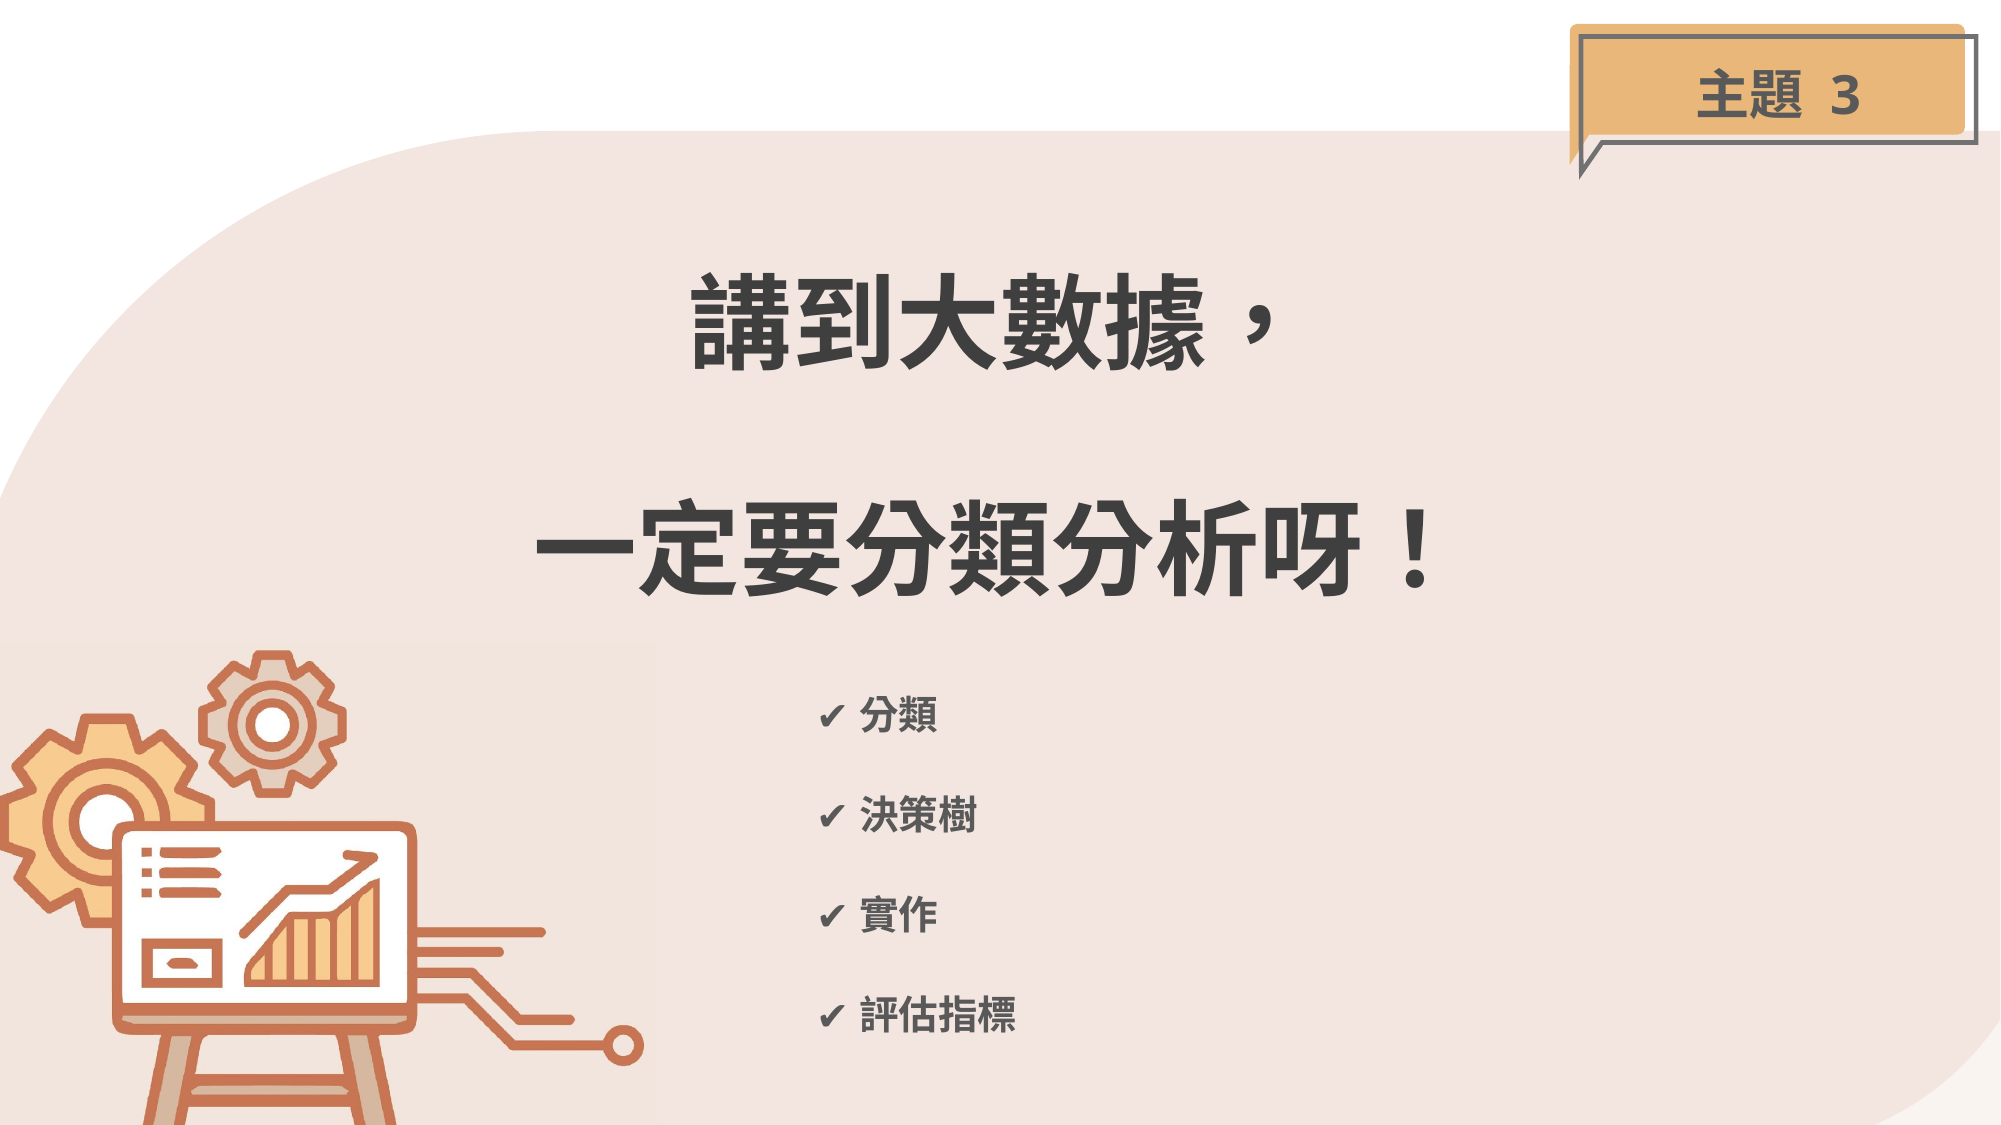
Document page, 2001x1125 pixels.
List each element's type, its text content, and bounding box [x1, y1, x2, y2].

list 主題 3 [1616, 44, 1941, 139]
title 講到大數據， 一定要分類分析呀！ [197, 158, 1803, 625]
picture [0, 642, 657, 1125]
subtitle 分類 決策樹 實作 評估指標 [799, 644, 1803, 1052]
